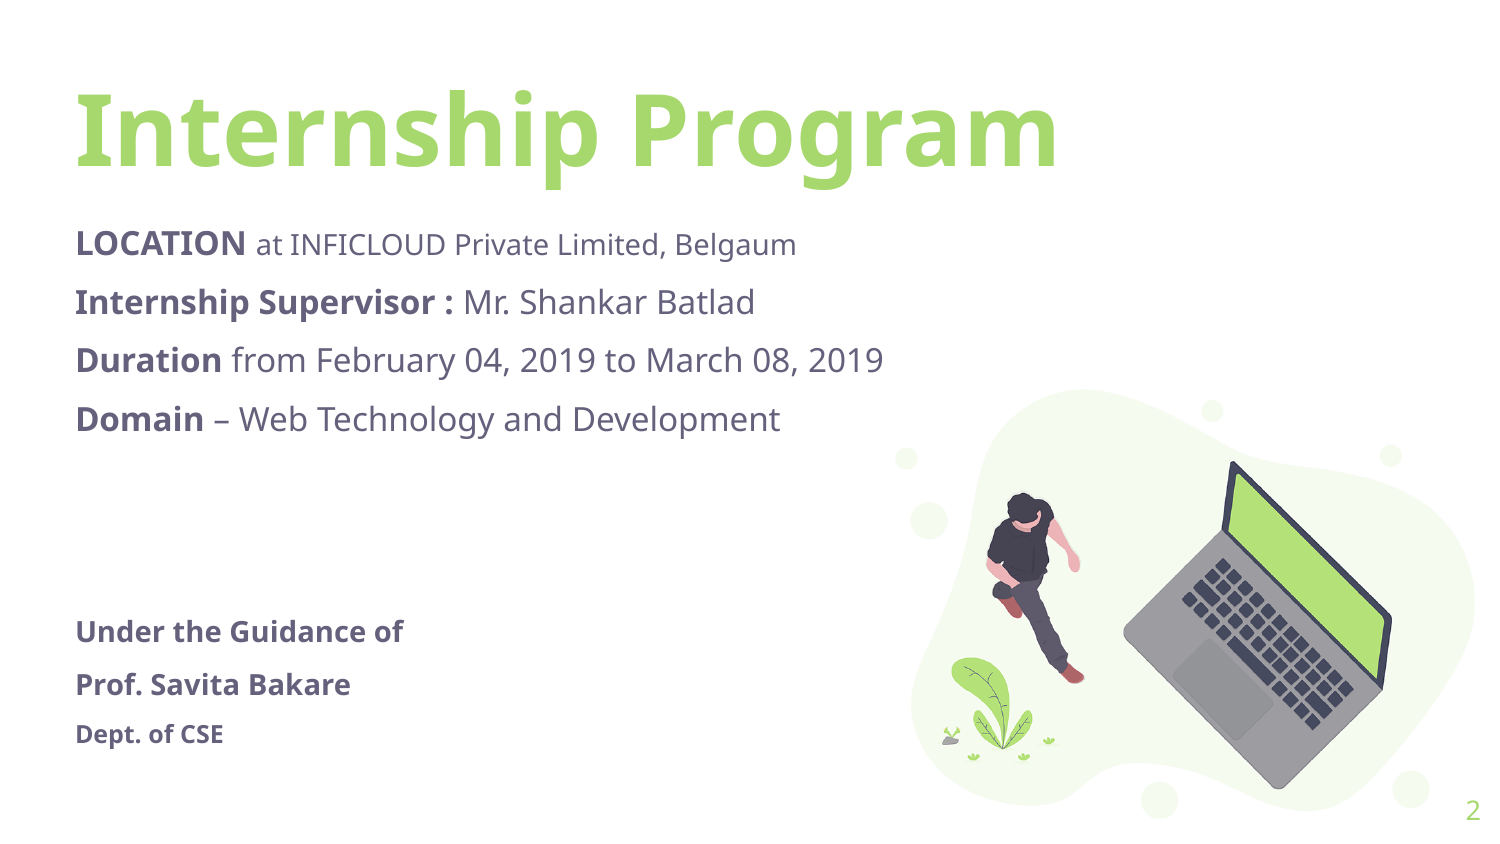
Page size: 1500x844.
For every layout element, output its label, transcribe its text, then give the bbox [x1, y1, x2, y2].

picture [895, 389, 1475, 819]
slide_number 2 [1391, 779, 1482, 844]
title Internship Program [75, 46, 1109, 187]
list LOCATION at INFICLOUD Private Limited, Belgaum Internship Supervisor : Mr. Shankar Batlad Duration from February 04, 2019 to March 08, 2019 Domain – Web Technology and Development Under the Guidance of Prof. Savita Bakare Dept. of CSE [75, 216, 900, 789]
